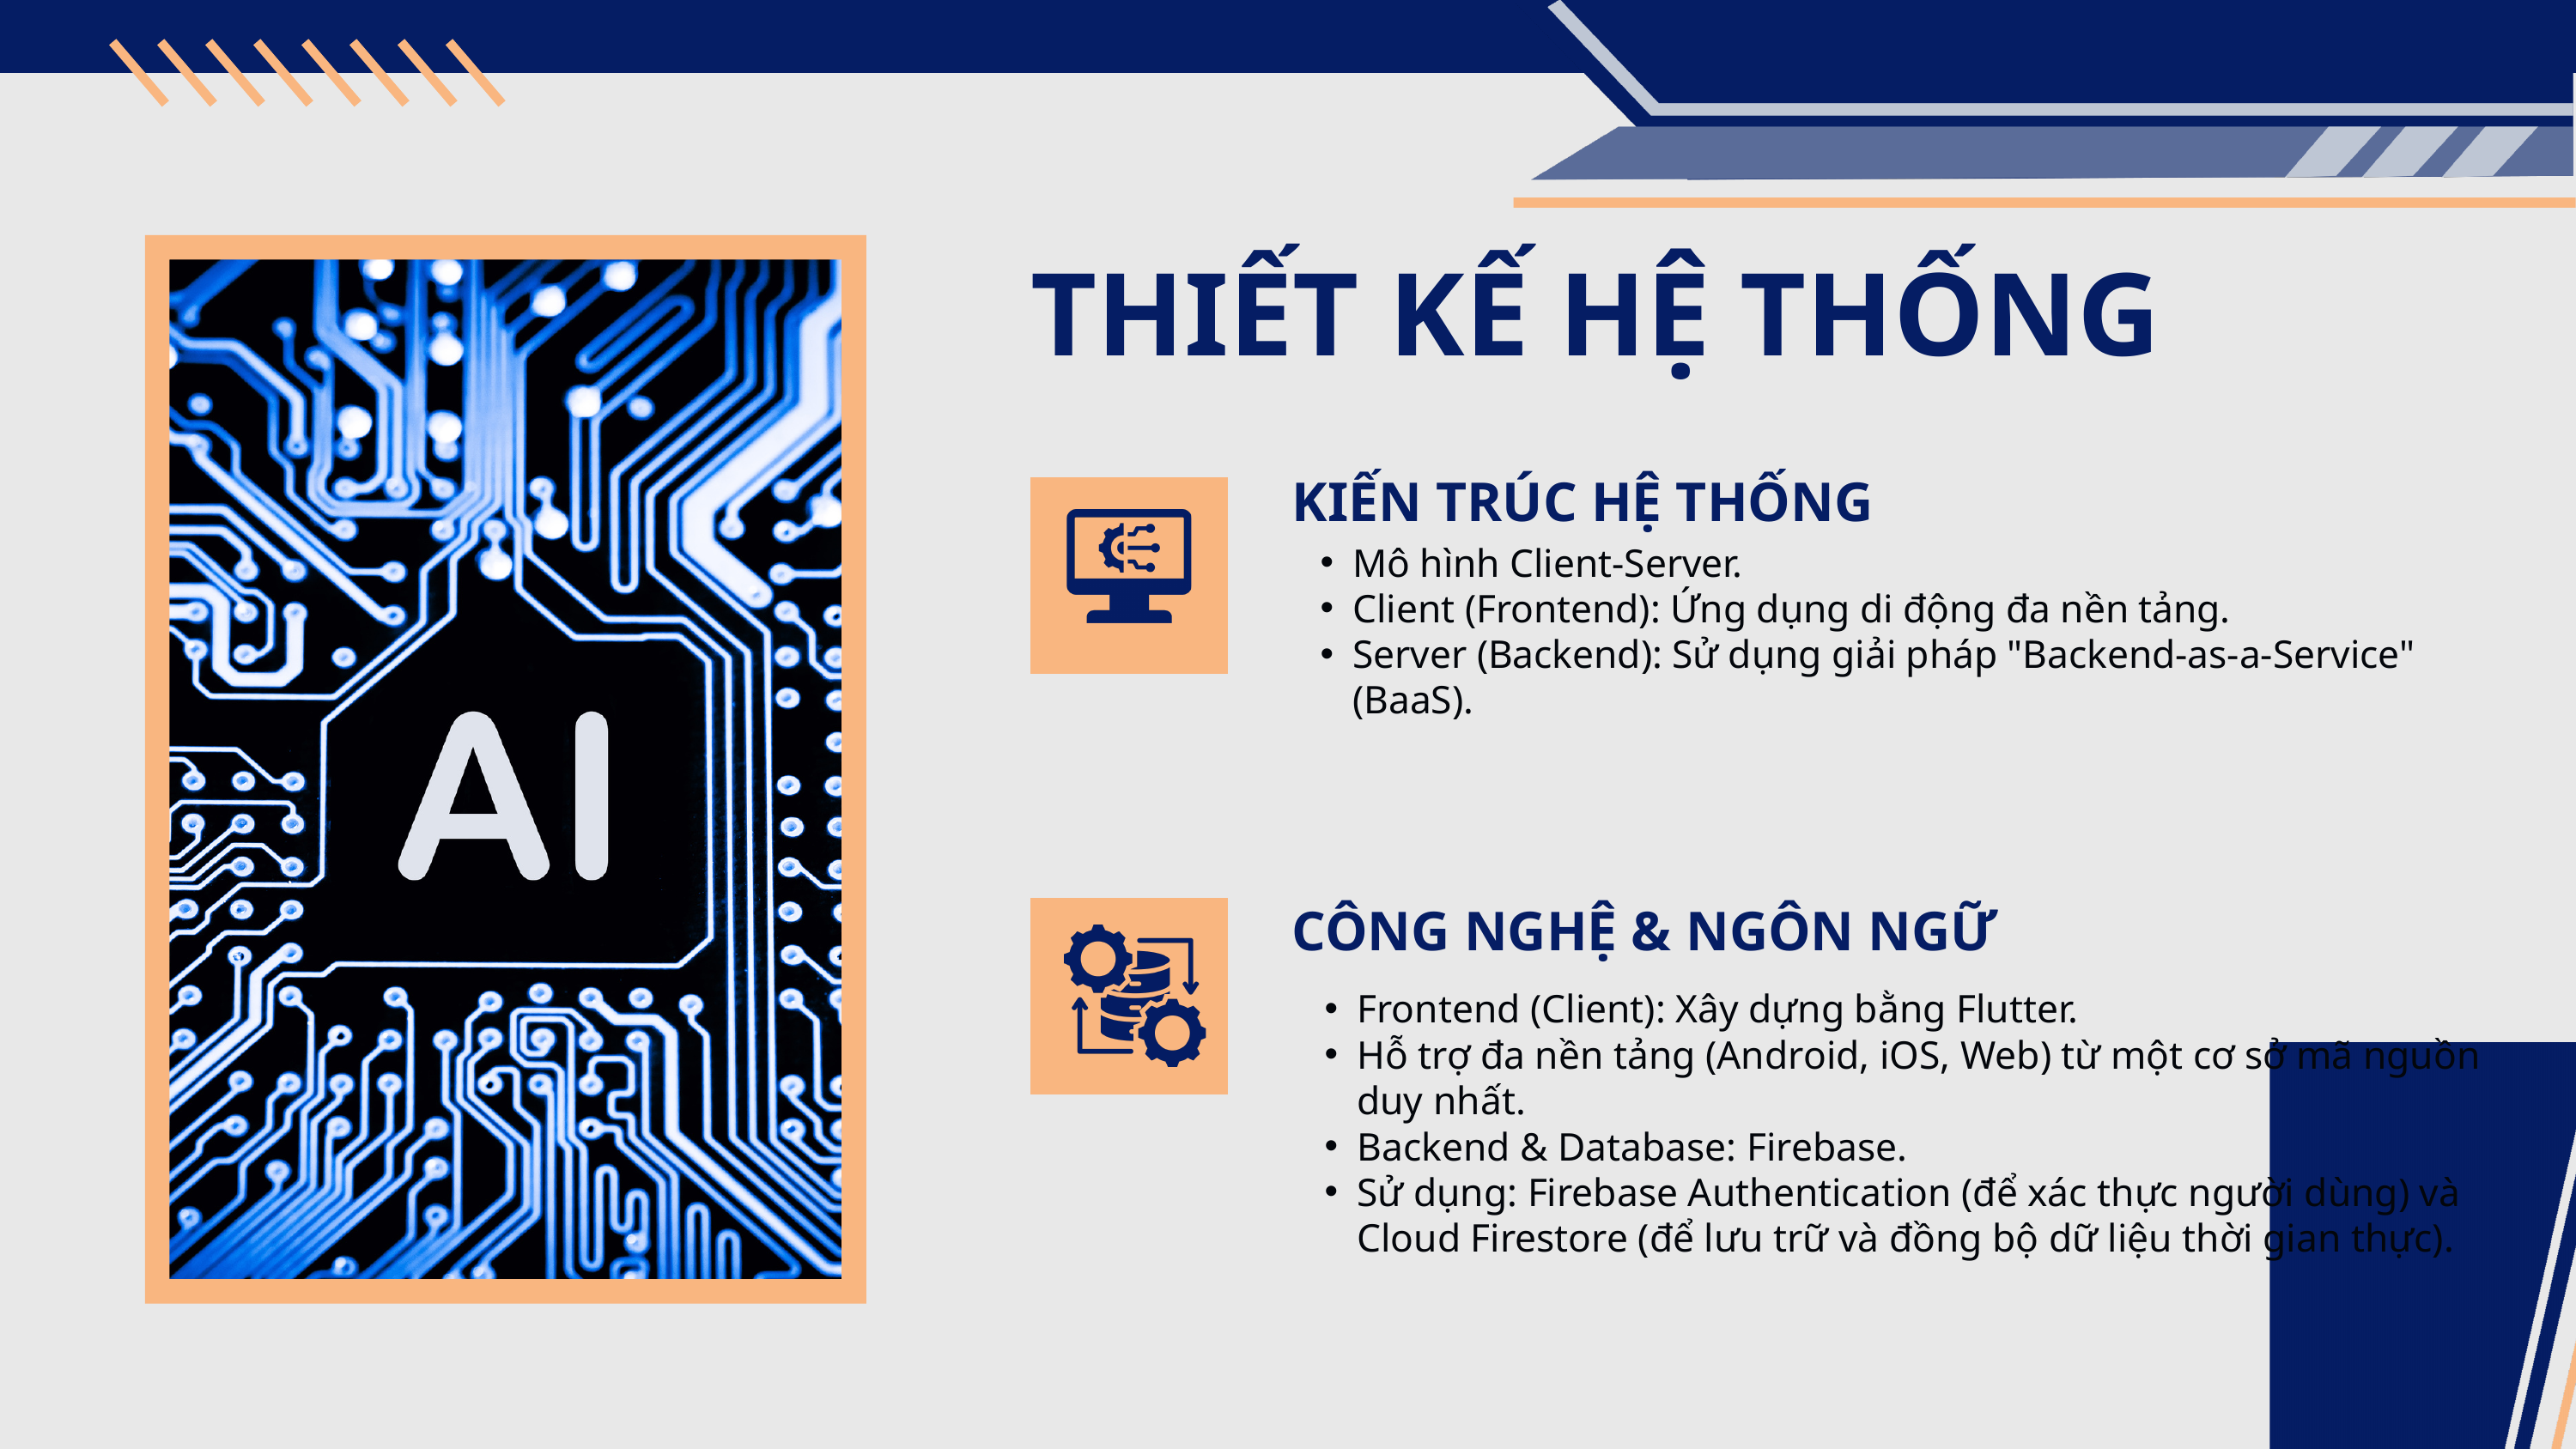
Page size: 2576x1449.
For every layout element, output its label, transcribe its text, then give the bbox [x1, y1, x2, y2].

text_box THIẾT KẾ HỆ THỐNG [1030, 241, 2403, 379]
text_box [2269, 1042, 2576, 1449]
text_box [1030, 476, 2525, 724]
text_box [0, 0, 2576, 74]
text_box [1513, 82, 2576, 208]
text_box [144, 234, 867, 1304]
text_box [1030, 897, 2525, 1304]
